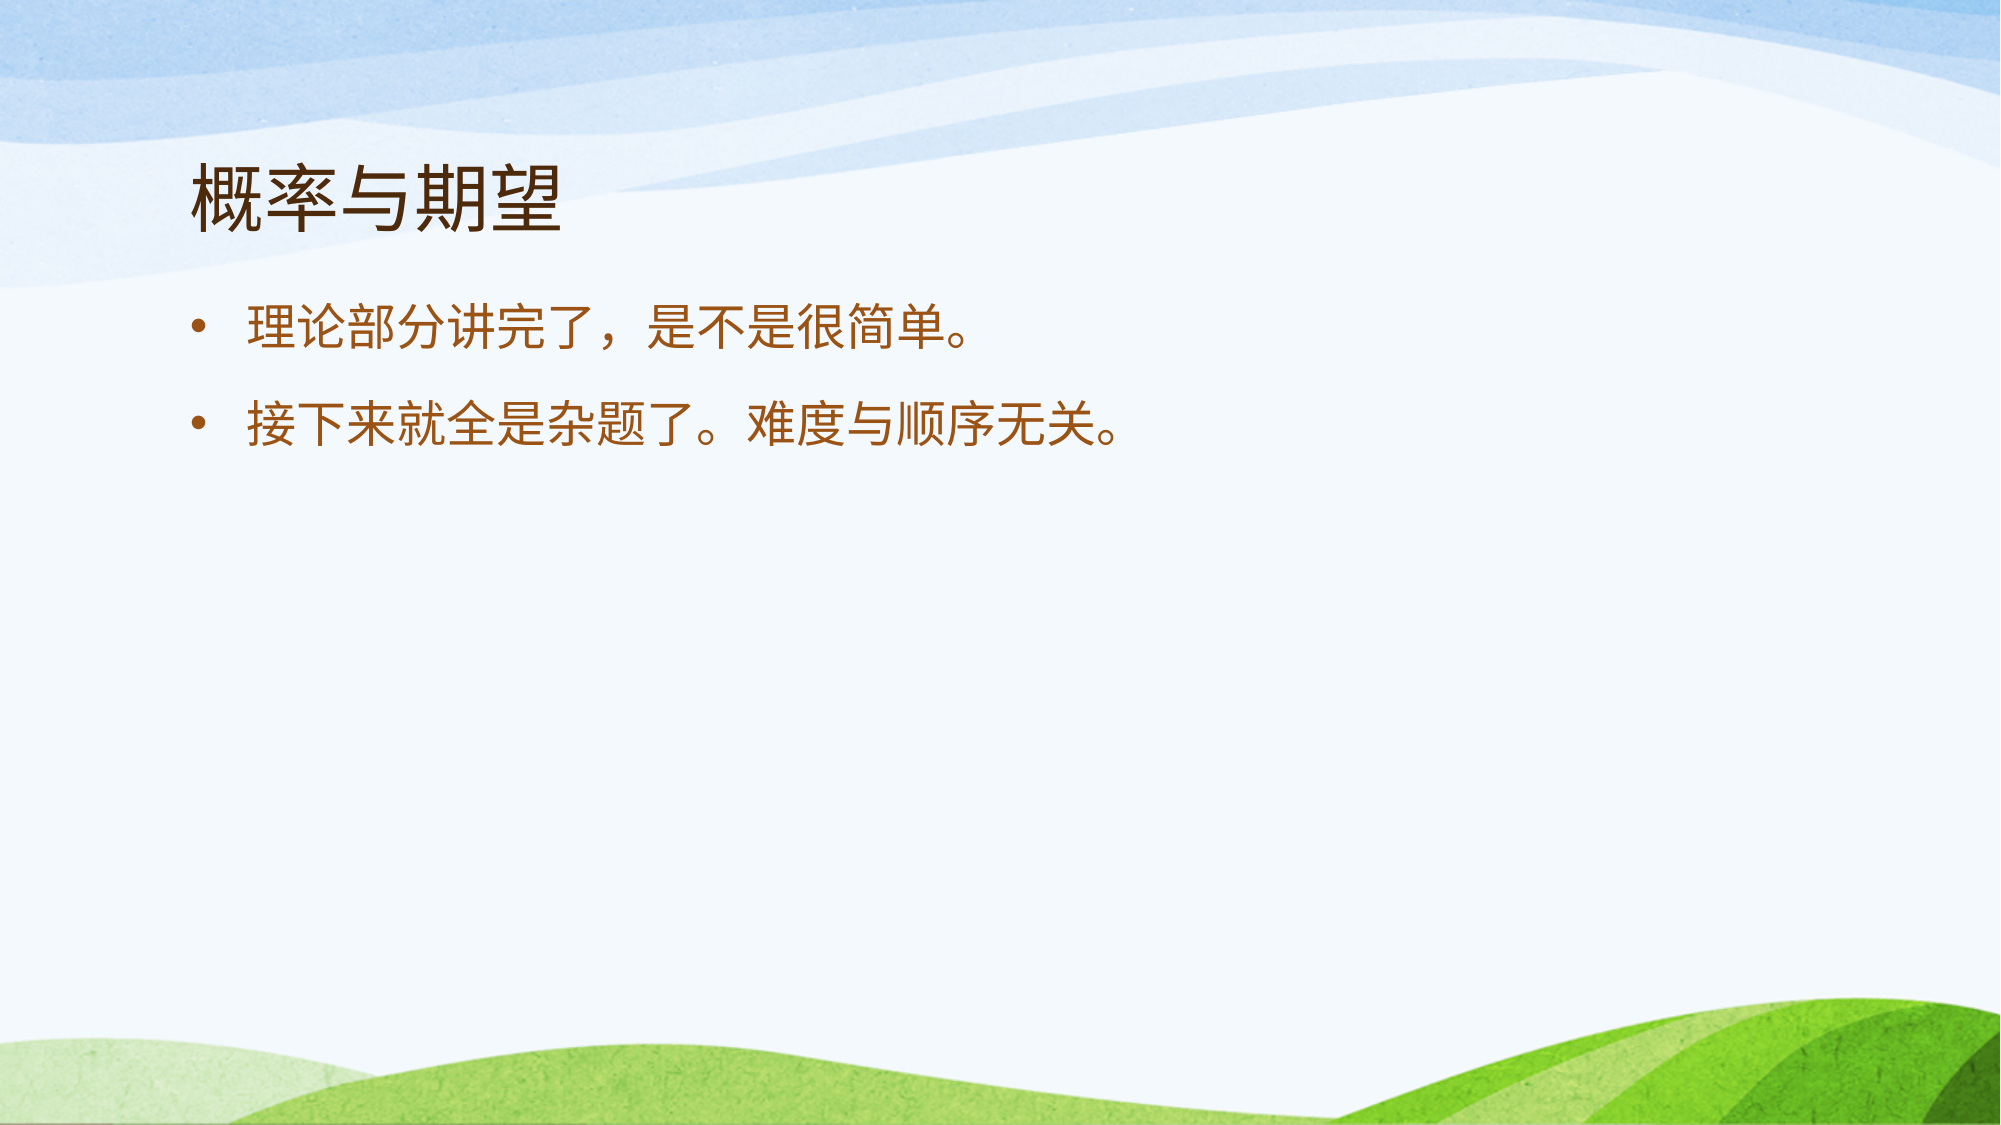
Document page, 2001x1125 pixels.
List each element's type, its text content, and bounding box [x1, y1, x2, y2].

list 理论部分讲完了，是不是很简单。 接下来就全是杂题了。难度与顺序无关。 [174, 287, 1825, 1075]
title 概率与期望 [174, 50, 1825, 250]
picture [0, 0, 2001, 1125]
